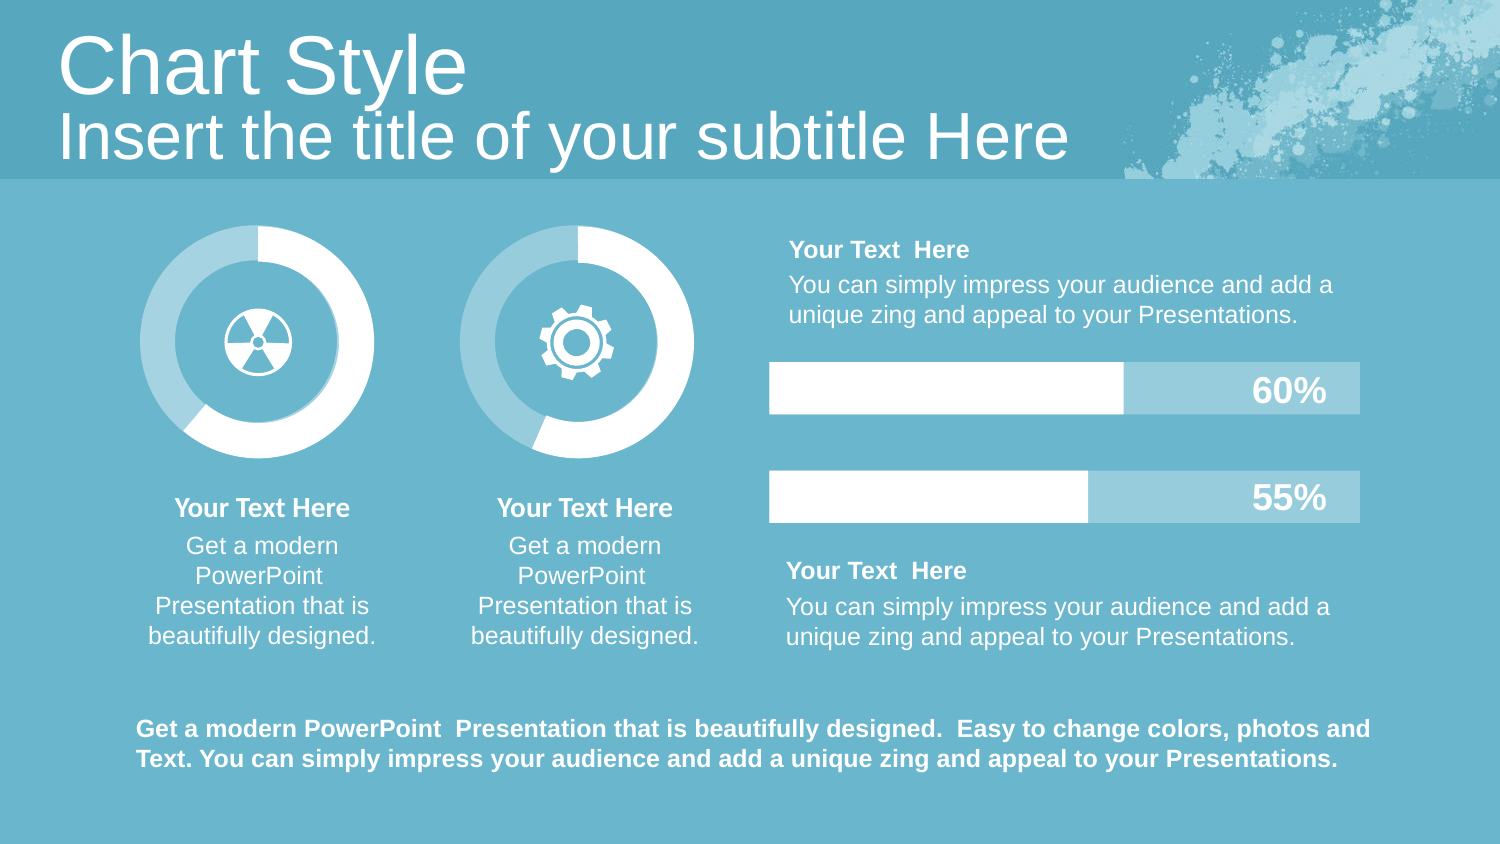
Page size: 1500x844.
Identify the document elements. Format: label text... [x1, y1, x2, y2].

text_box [459, 224, 695, 459]
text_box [120, 480, 405, 659]
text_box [773, 225, 1377, 338]
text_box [139, 224, 375, 459]
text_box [769, 361, 1361, 524]
text_box Get a modern PowerPoint Presentation that is beautifully designed. Easy to change colors, photos and Text. You can simply impress your audience and add a unique zing and appeal to your Presentations. [120, 705, 1412, 781]
subtitle Insert the title of your subtitle Here [42, 109, 1500, 157]
title Chart Style [42, 22, 1500, 100]
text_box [770, 546, 1374, 659]
picture [0, 0, 1500, 844]
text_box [443, 480, 728, 659]
